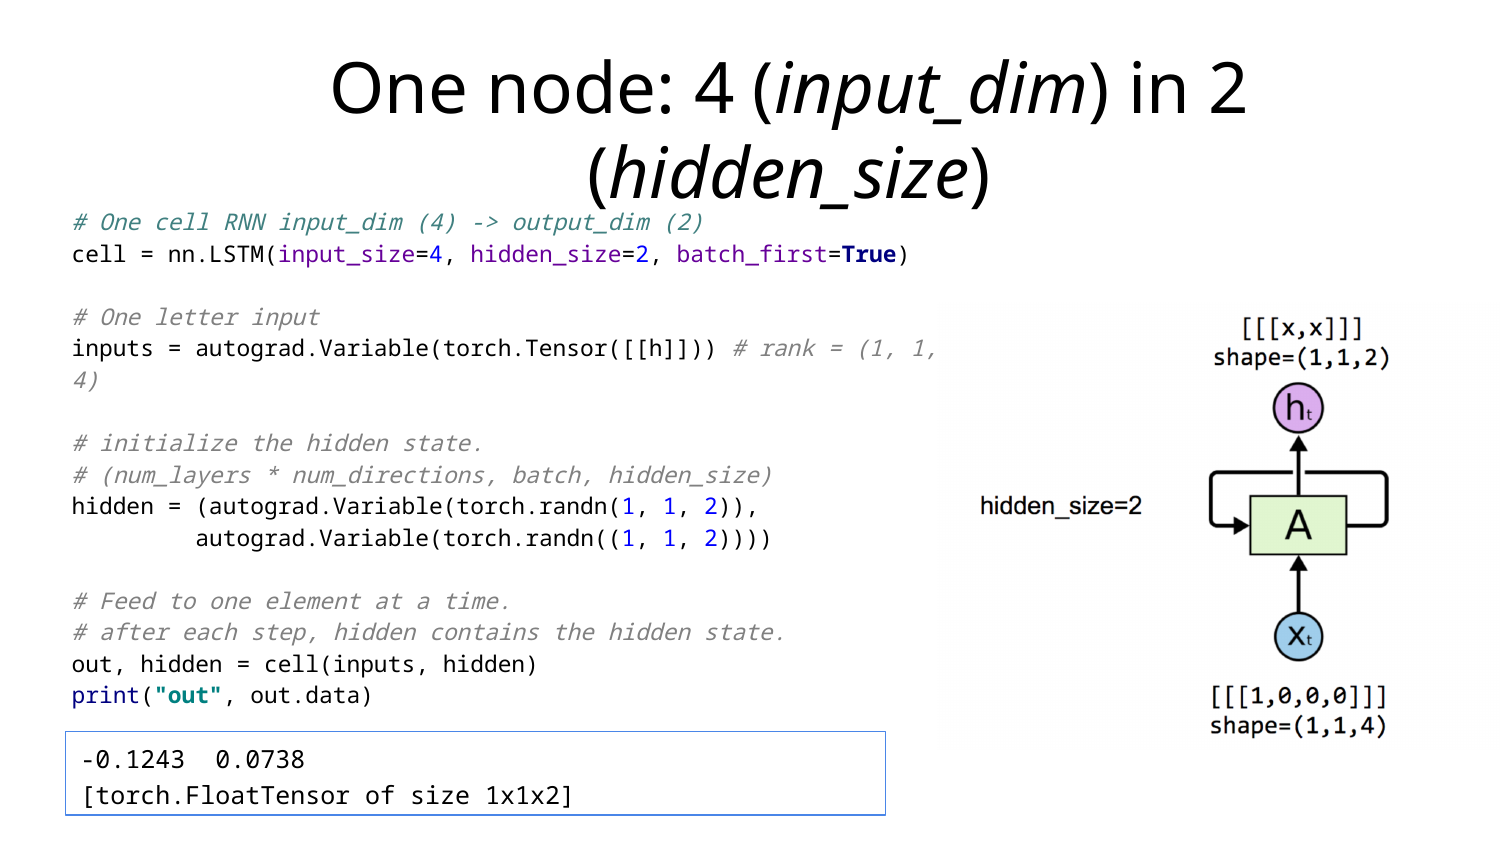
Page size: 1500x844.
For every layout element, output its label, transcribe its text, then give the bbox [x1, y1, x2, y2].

picture [937, 301, 1500, 750]
text_box -0.1243 0.0738 [torch.FloatTensor of size 1x1x2] [65, 731, 886, 815]
title One node: 4 (input_dim) in 2 (hidden_size) [135, 21, 1444, 233]
text_box # One cell RNN input_dim (4) -> output_dim (2) cell = nn.LSTM(input_size=4, hidden_size=2, batch_first=True) # One letter input inputs = autograd.Variable(torch.Tensor([[h]])) # rank = (1, 1, 4) # initialize the hidden state. # (num_layers * num_directions, batch, hidden_size) hidden = (autograd.Variable(torch.randn(1, 1, 2)), autograd.Variable(torch.randn((1, 1, 2)))) # Feed to one element at a time. # after each step, hidden contains the hidden state. out, hidden = cell(inputs, hidden) print("out", out.data) [56, 214, 976, 698]
